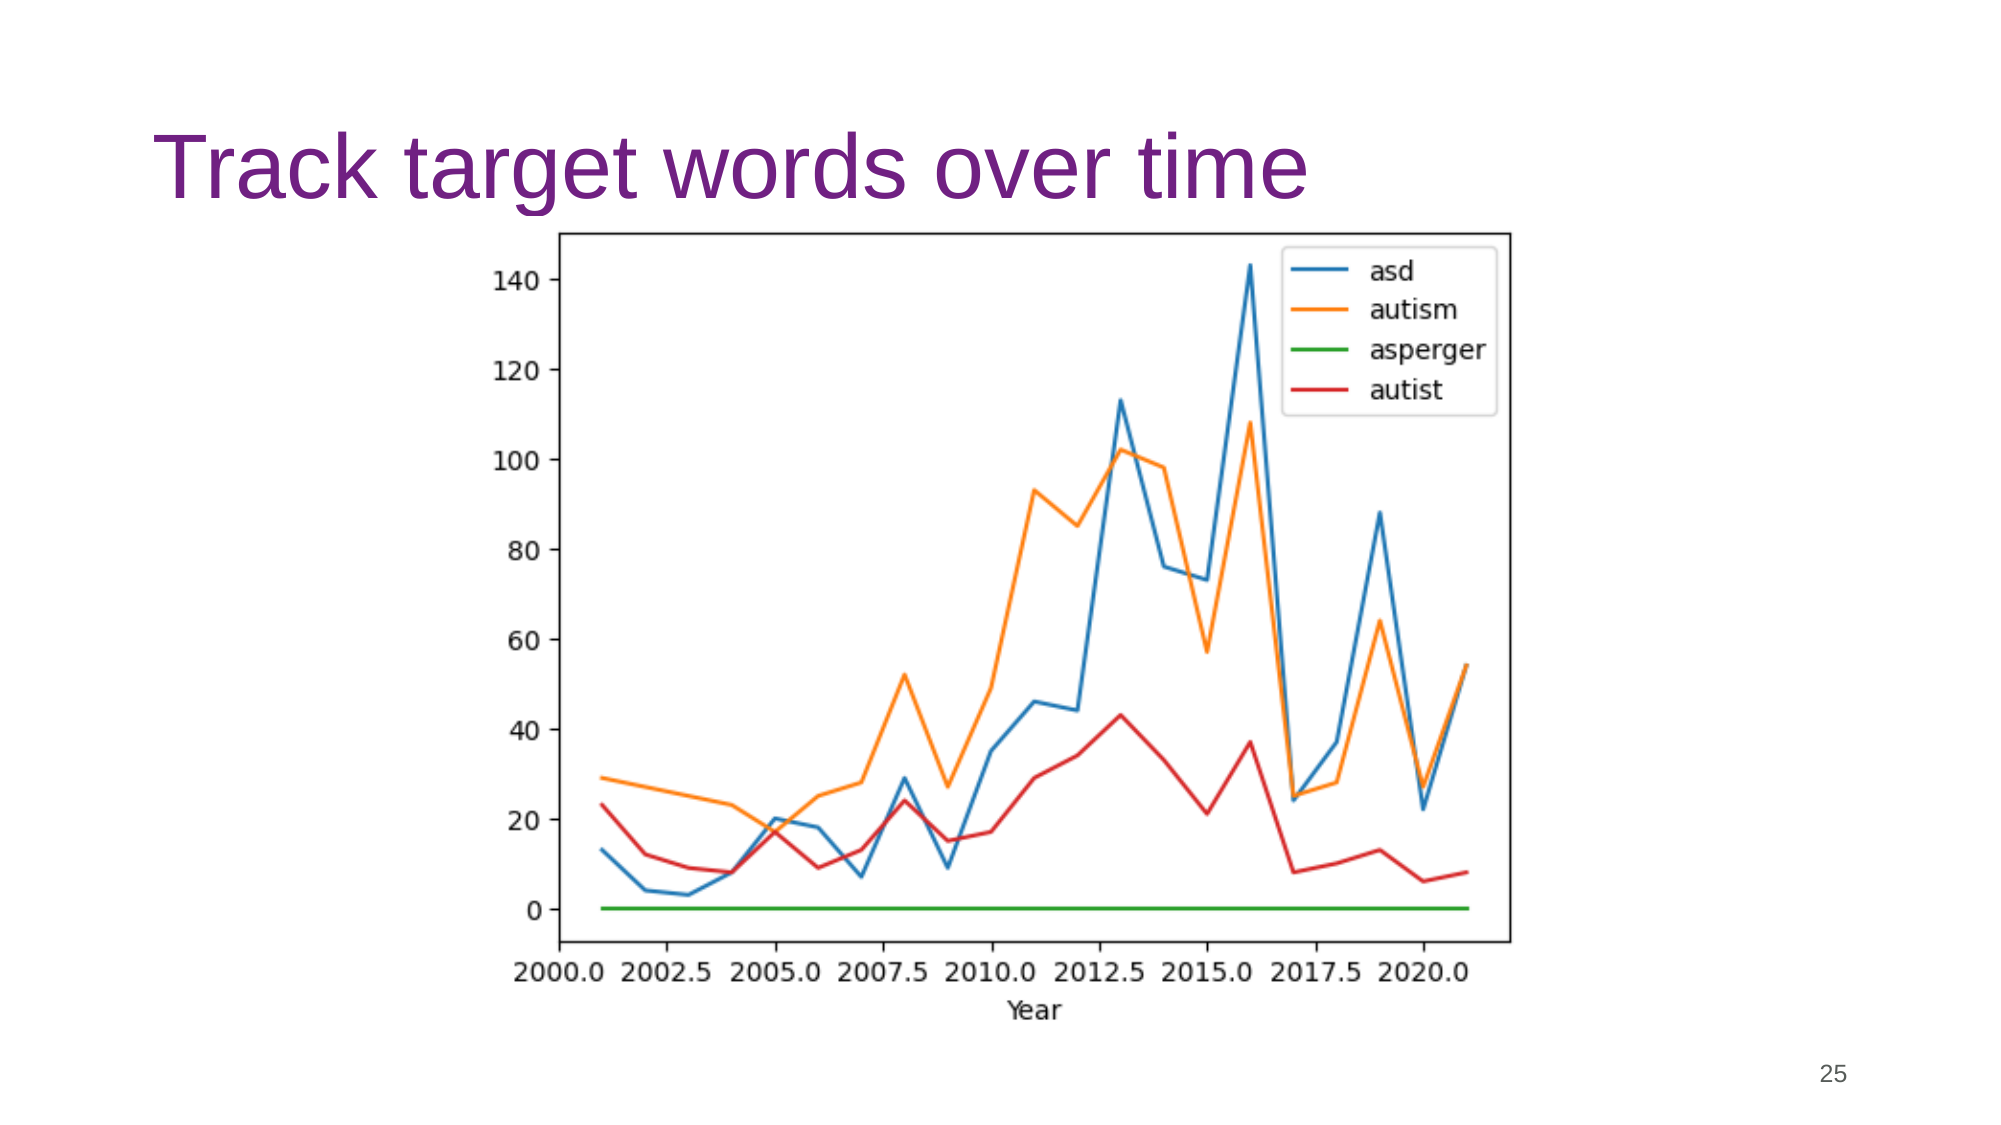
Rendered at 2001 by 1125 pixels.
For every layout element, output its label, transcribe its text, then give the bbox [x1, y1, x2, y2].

picture [471, 216, 1529, 1043]
title Track target words over time [137, 59, 1863, 278]
slide_number 25 [1412, 1042, 1863, 1103]
